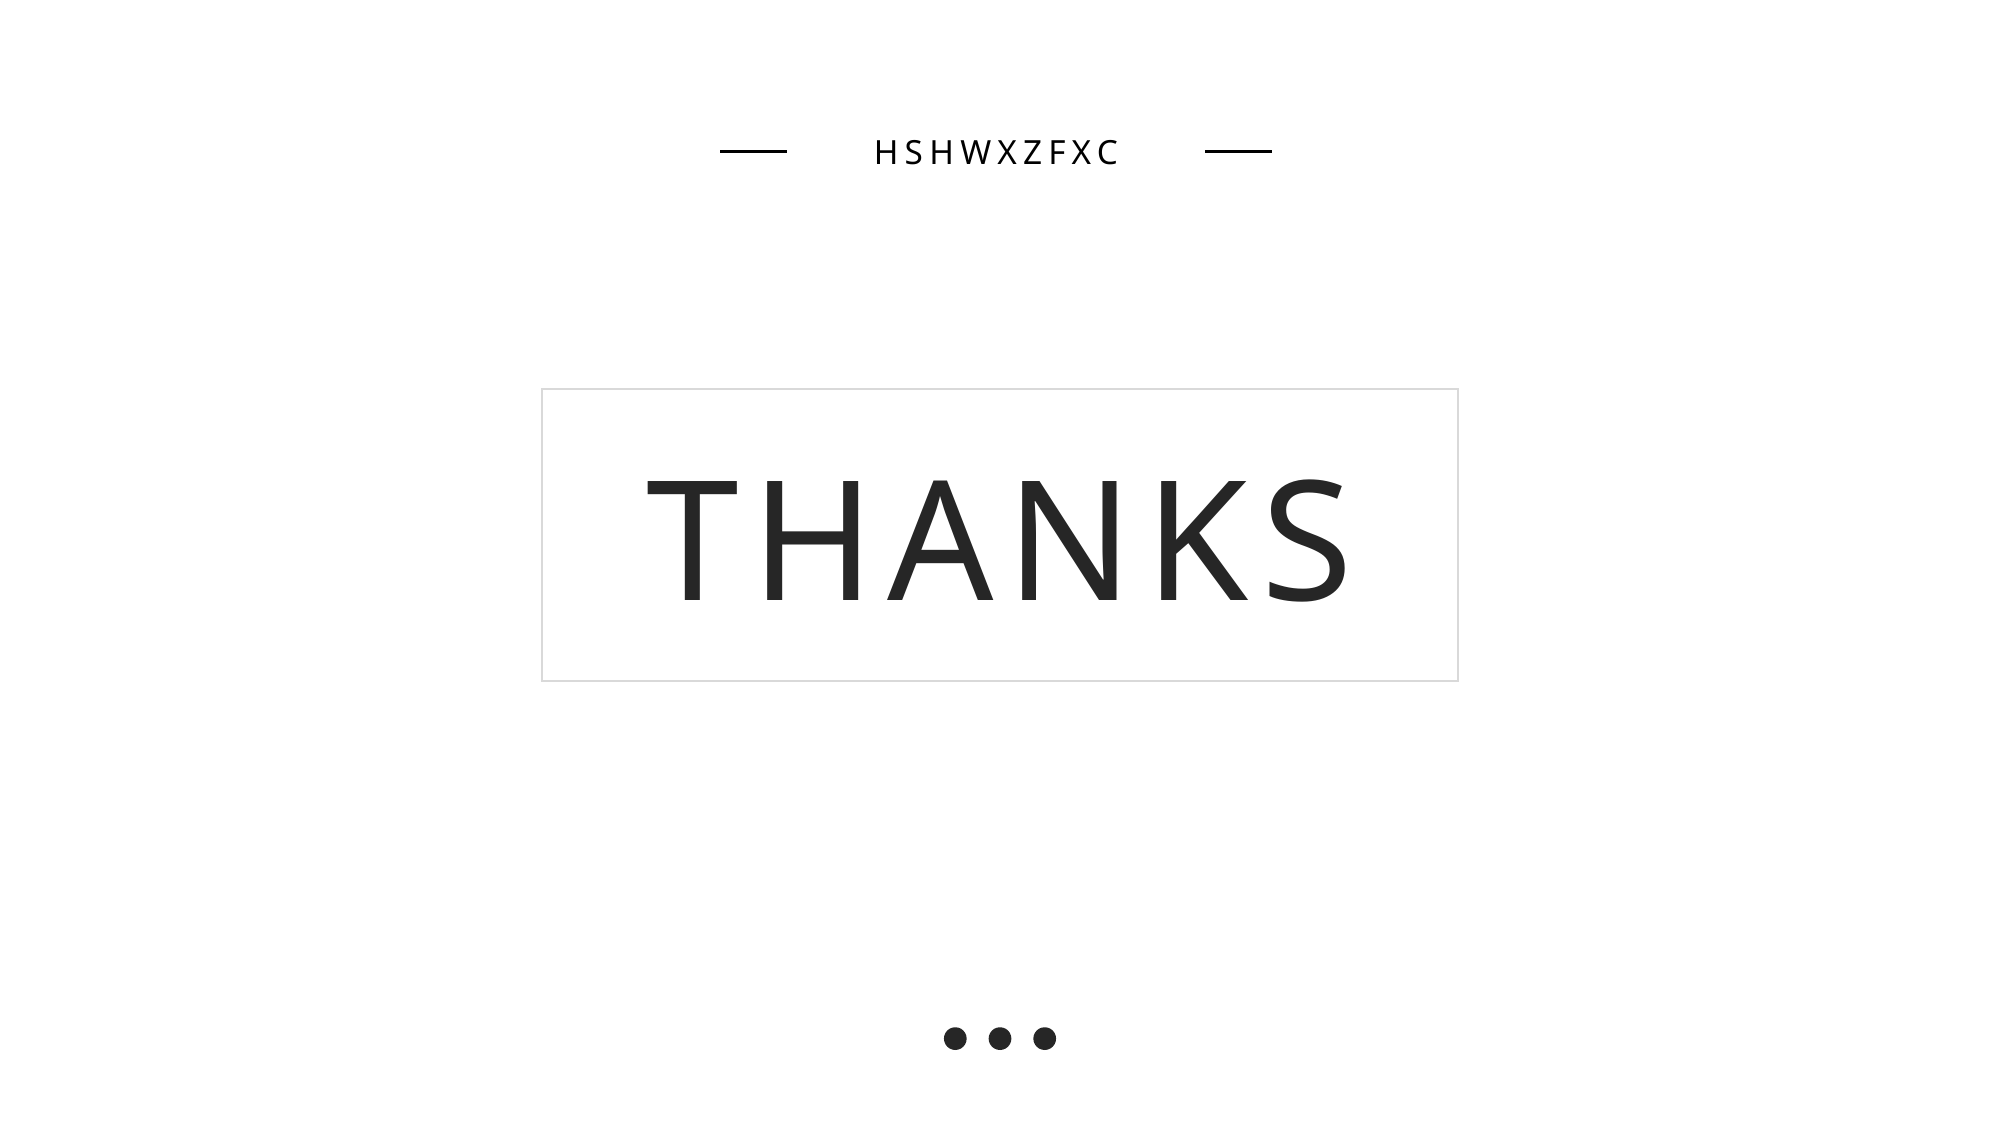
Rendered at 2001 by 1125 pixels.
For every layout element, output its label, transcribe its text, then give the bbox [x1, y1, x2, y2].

text_box HSHWXZFXC [757, 152, 1235, 179]
text_box HSHWXZFXC [757, 124, 1235, 151]
text_box [541, 388, 1459, 682]
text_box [943, 1027, 1057, 1050]
